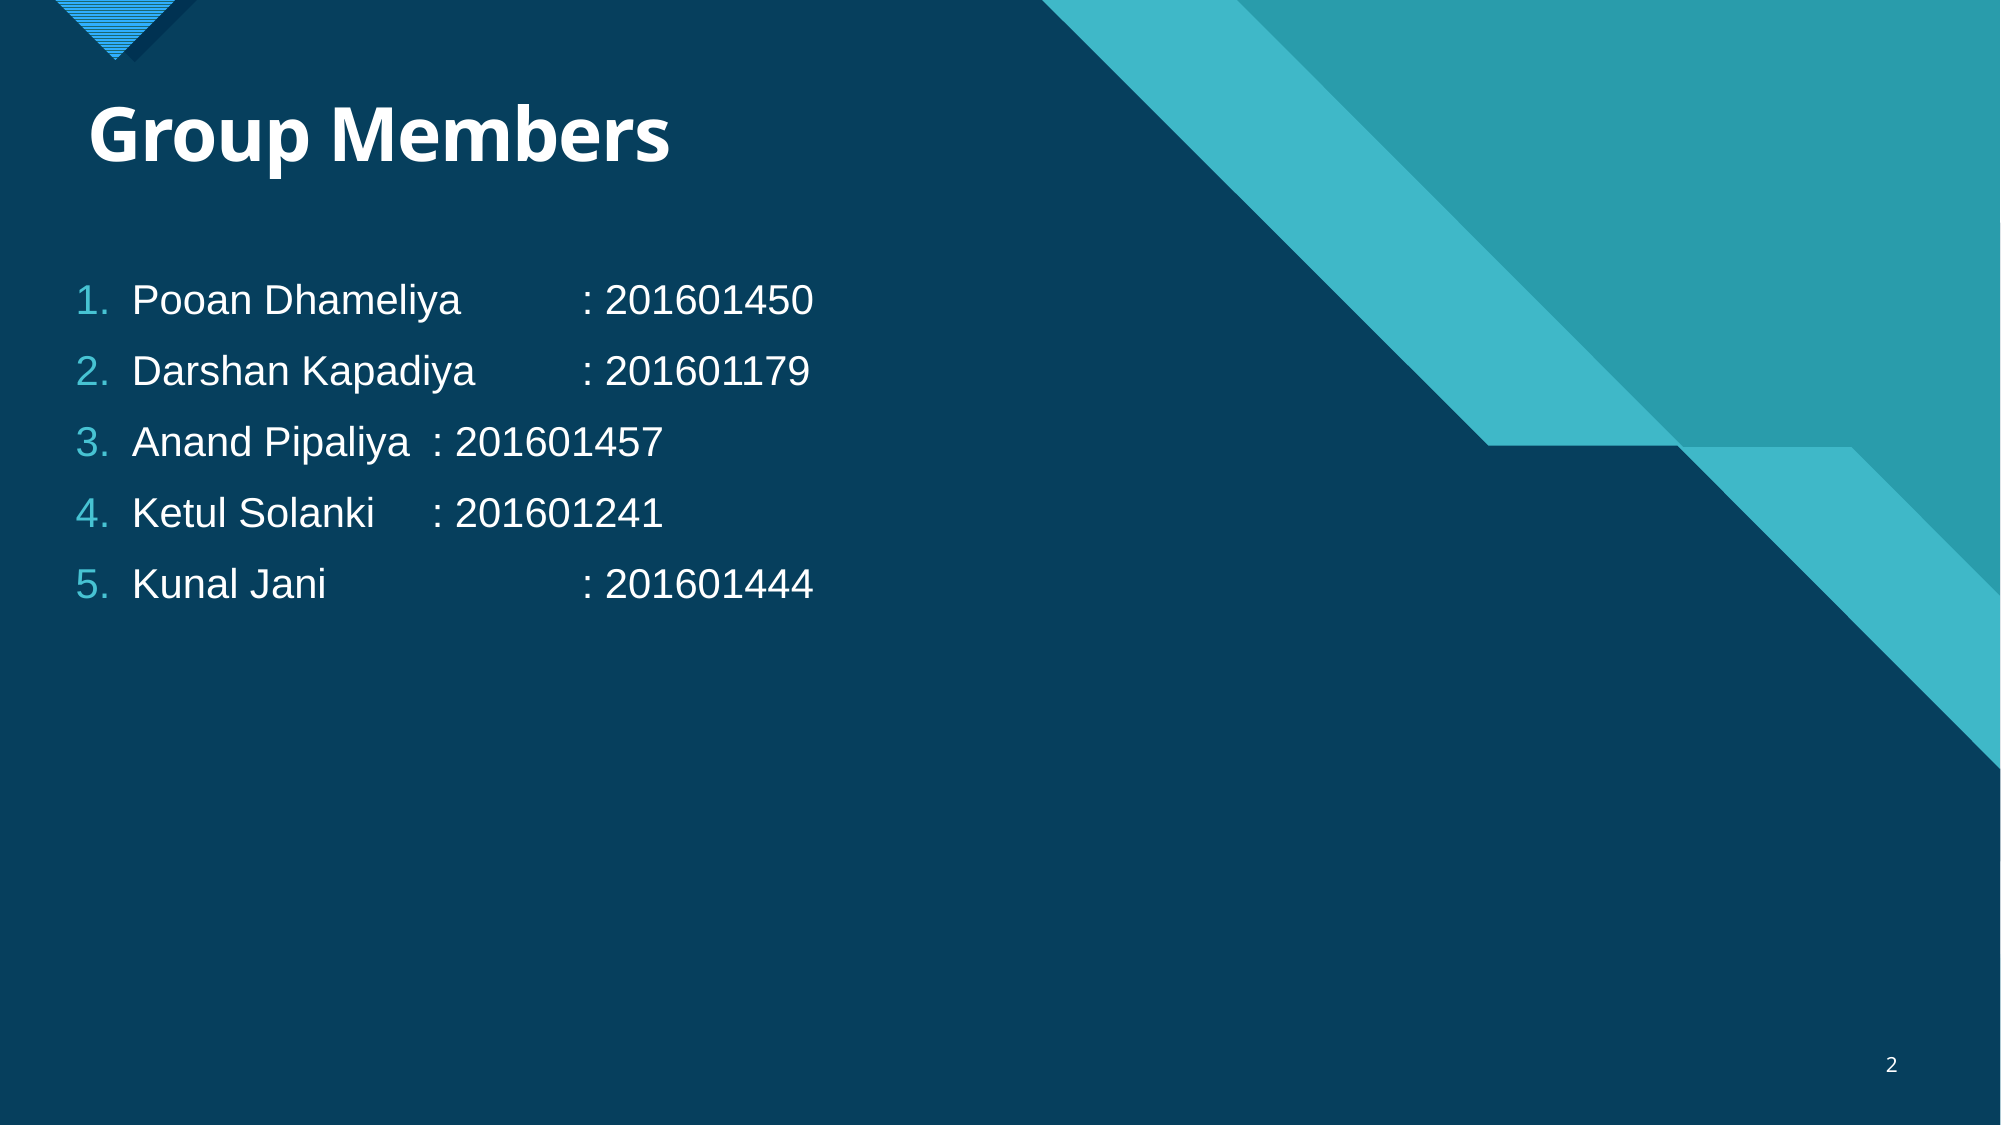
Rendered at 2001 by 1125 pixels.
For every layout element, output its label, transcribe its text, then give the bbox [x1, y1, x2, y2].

slide_number 2 [1845, 1035, 1913, 1096]
list Pooan Dhameliya : 201601450 Darshan Kapadiya : 201601179 Anand Pipaliya : 201601457 Ketul Solanki : 201601241 Kunal Jani : 201601444 [60, 265, 1175, 930]
title Group Members [72, 89, 1913, 186]
